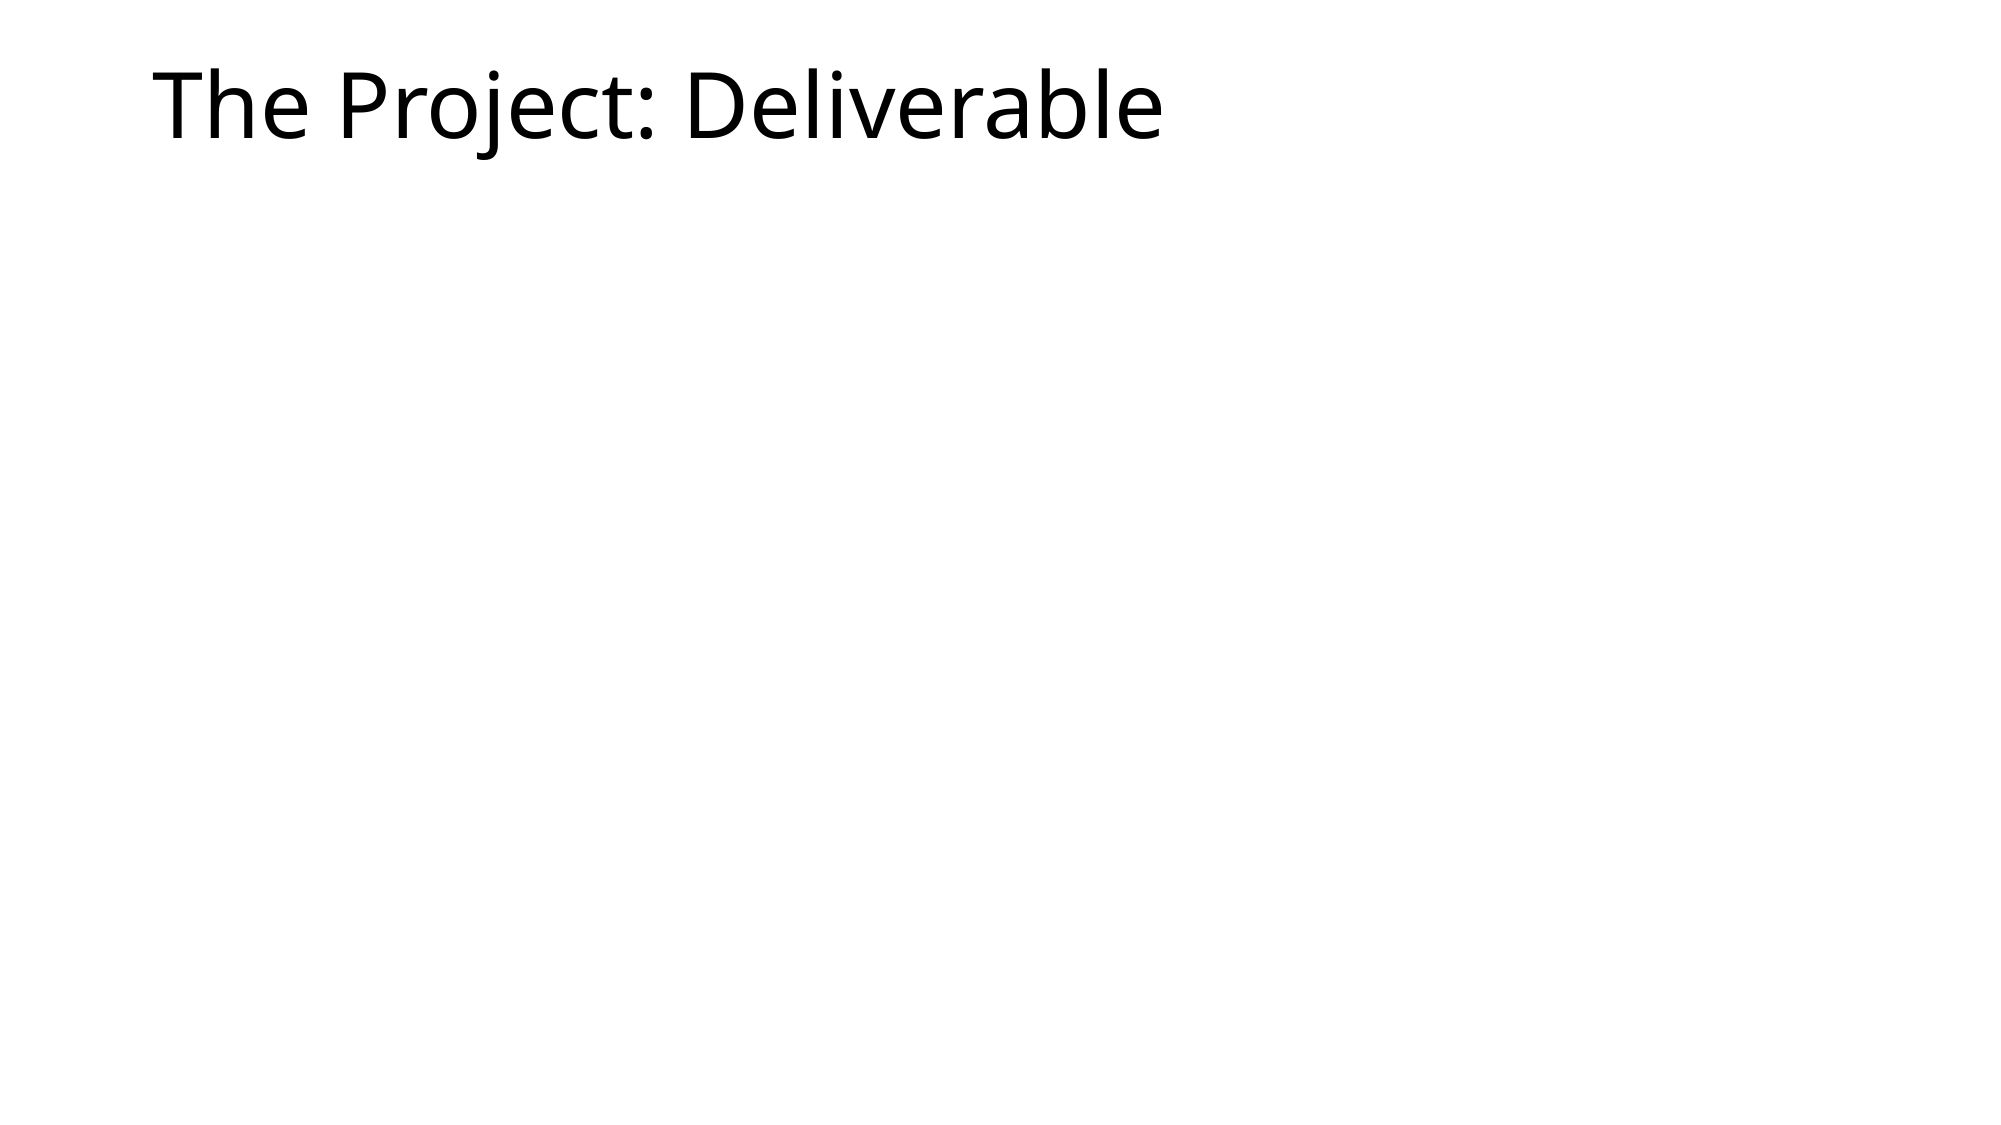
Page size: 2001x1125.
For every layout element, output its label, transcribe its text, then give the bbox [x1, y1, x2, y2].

title The Project: Deliverable [137, 0, 1863, 218]
